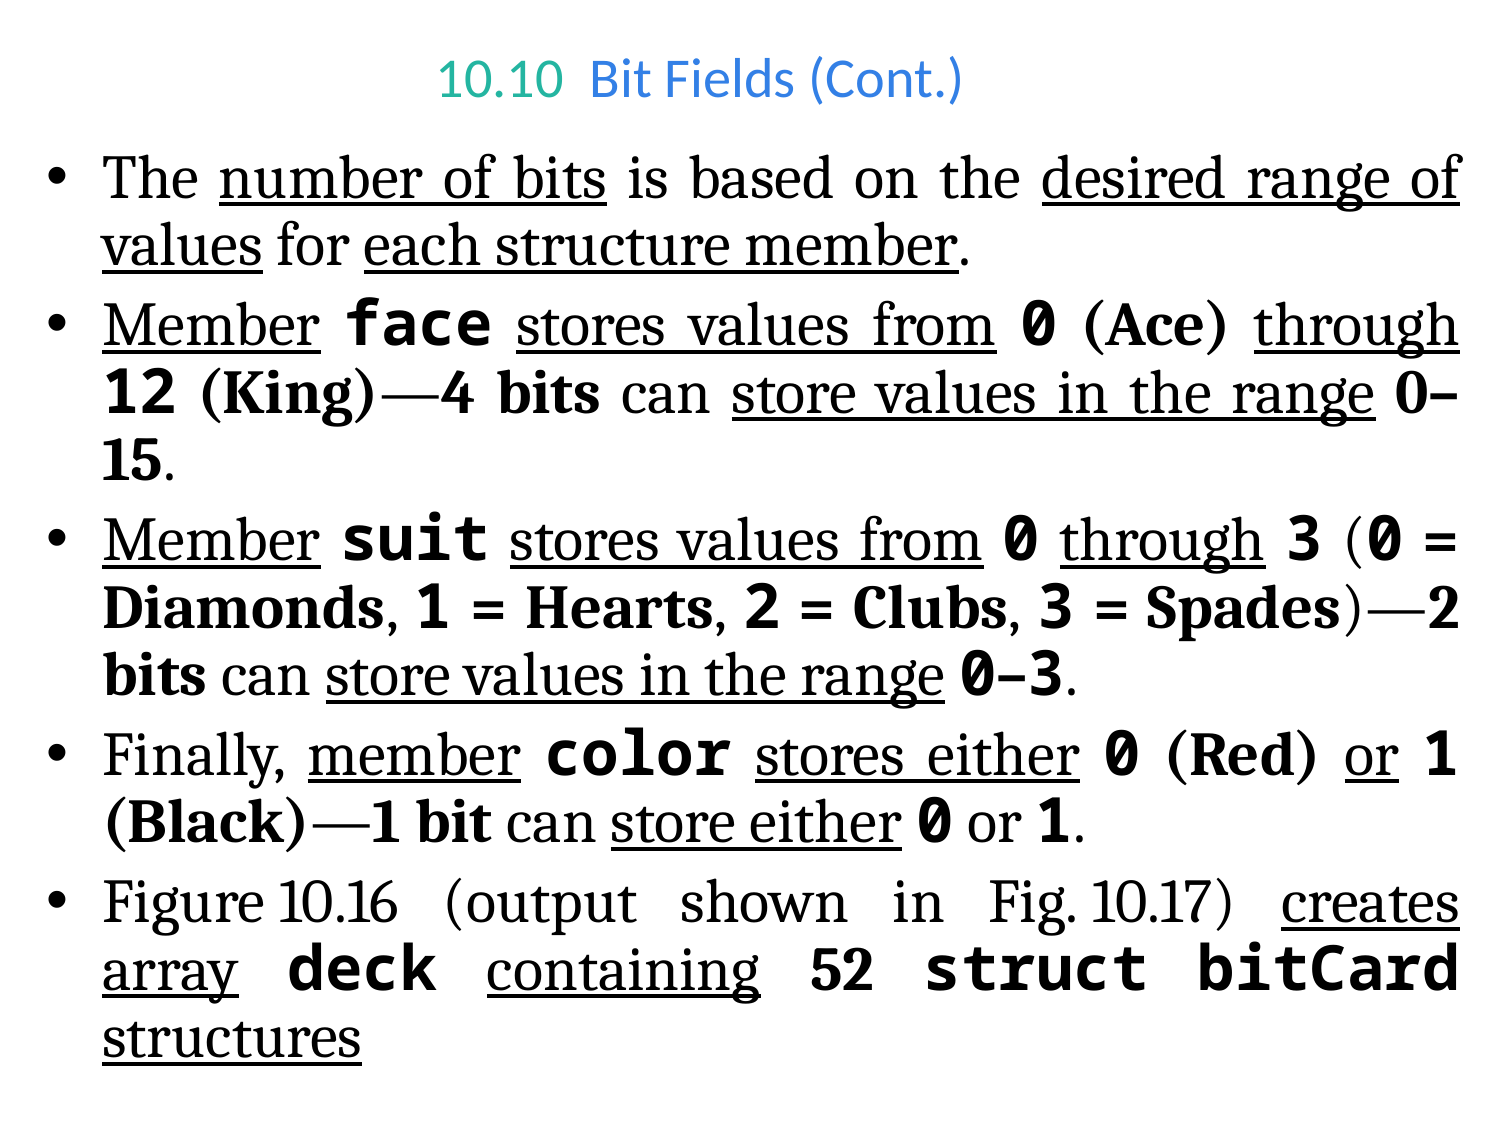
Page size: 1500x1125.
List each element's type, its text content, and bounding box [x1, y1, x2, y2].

title 10.10 Bit Fields (Cont.) [24, 24, 1375, 125]
list The number of bits is based on the desired range of values for each structure member. Member face stores values from 0 (Ace) through 12 (King)—4 bits can store values in the range 0–15. Member suit stores values from 0 through 3 (0 = Diamonds, 1 = Hearts, 2 = Clubs, 3 = Spades)—2 bits can store values in the range 0–3. Finally, member color stores either 0 (Red) or 1 (Black)—1 bit can store either 0 or 1. Figure 10.16 (output shown in Fig. 10.17) creates array deck containing 52 struct bitCard structures [30, 137, 1475, 1075]
